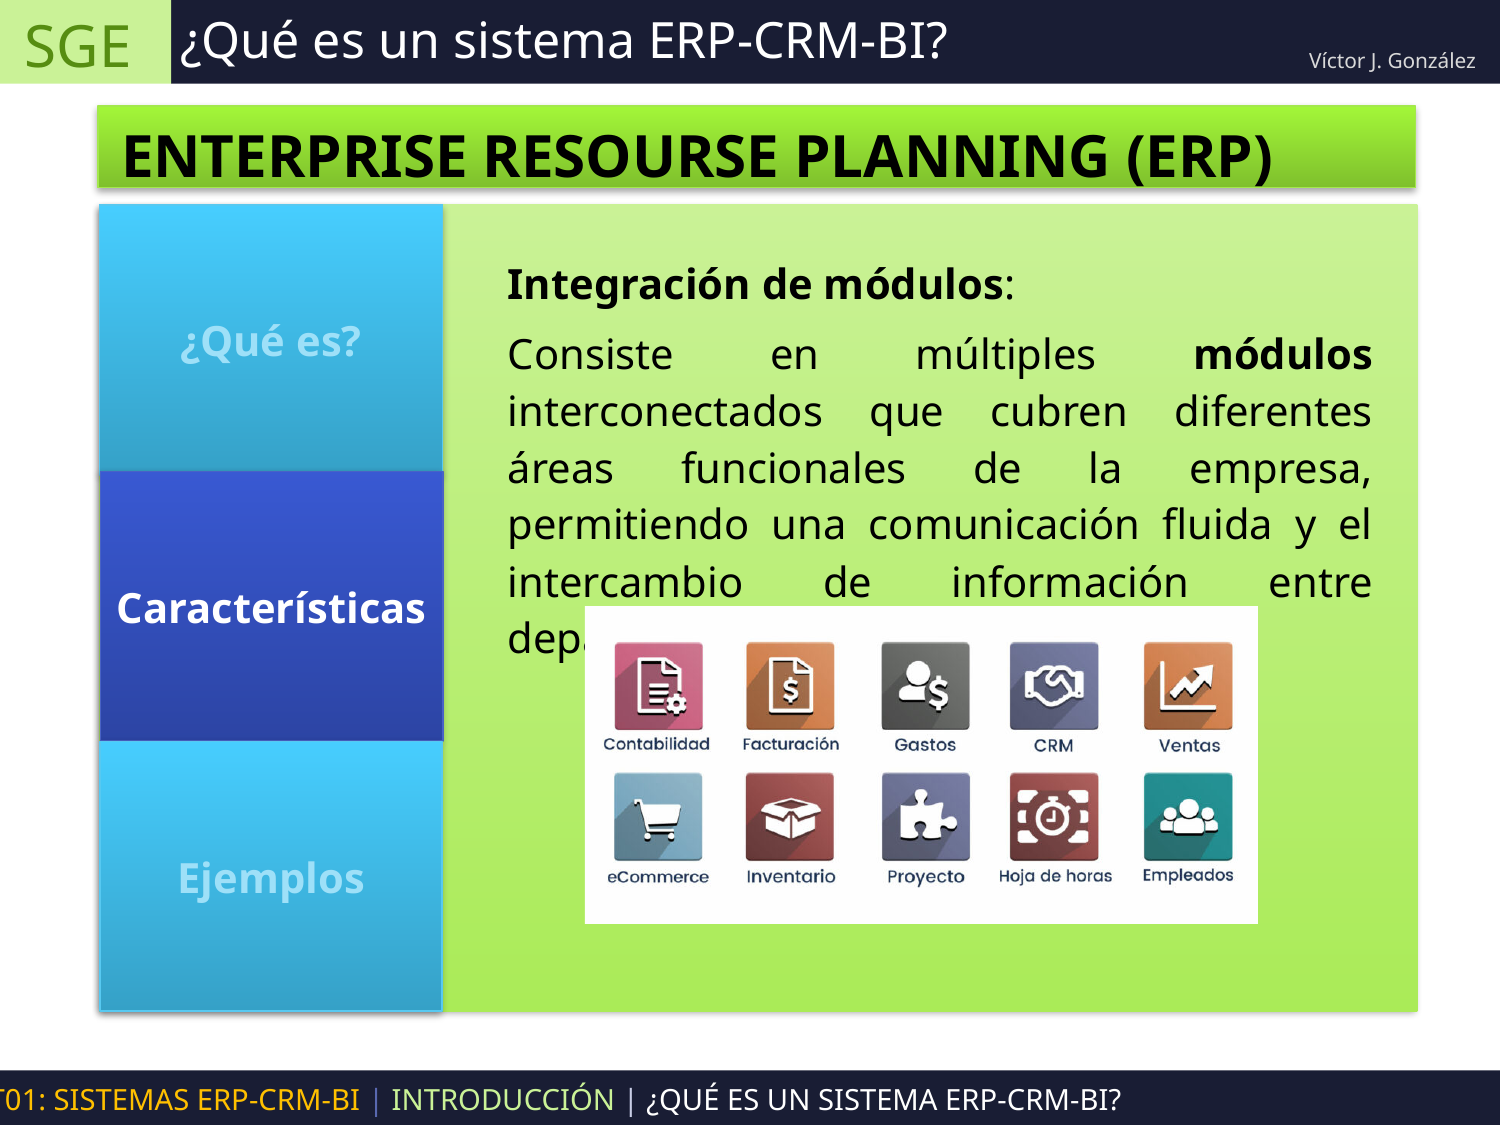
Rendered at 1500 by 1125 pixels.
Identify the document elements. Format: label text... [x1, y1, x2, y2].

text_box [1353, 105, 1416, 188]
text_box [444, 204, 1418, 1012]
text_box ¿Qué es un sistema ERP-CRM-BI? [165, 1, 963, 76]
text_box Integración de módulos: Consiste en múltiples módulos interconectados que cubren diferentes áreas funcionales de la empresa, permitiendo una comunicación fluida y el intercambio de información entre departamentos. [492, 243, 1388, 670]
text_box UT01: SISTEMAS ERP-CRM-BI | INTRODUCCIÓN | ¿QUÉ ES UN SISTEMA ERP-CRM-BI? [0, 1073, 1137, 1124]
text_box Víctor J. González [1294, 40, 1491, 80]
text_box [0, 0, 173, 86]
text_box [97, 105, 106, 188]
text_box ENTERPRISE RESOURSE PLANNING (ERP) [106, 101, 1353, 197]
text_box Ejemplos [99, 741, 443, 1012]
text_box [0, 1068, 1500, 1125]
picture [584, 605, 1259, 925]
text_box ¿Qué es? [99, 204, 443, 470]
text_box Características [100, 471, 444, 742]
text_box [173, 0, 1500, 86]
text_box SGE [10, 1, 147, 86]
